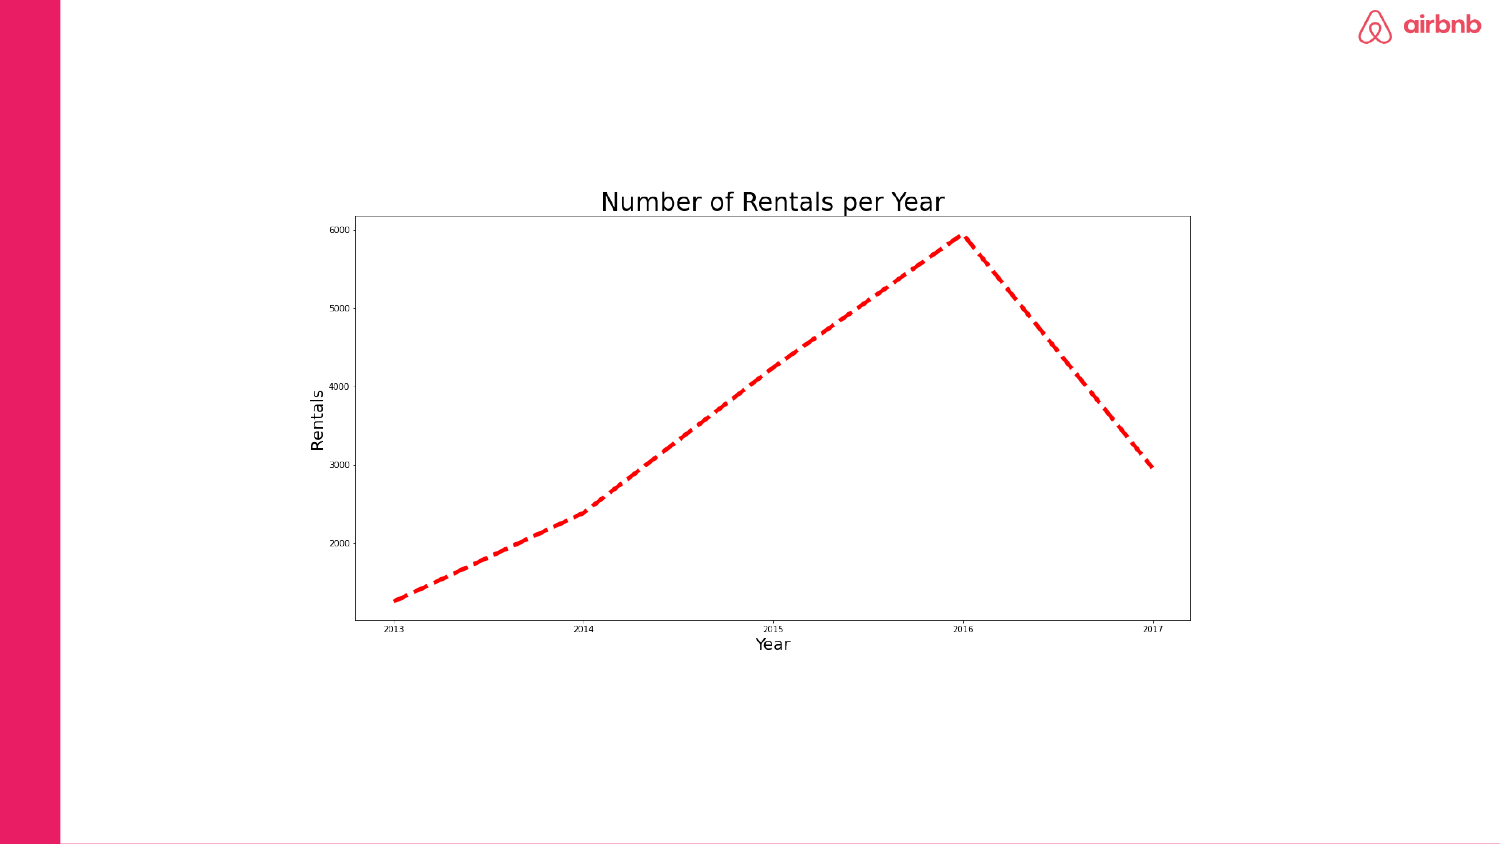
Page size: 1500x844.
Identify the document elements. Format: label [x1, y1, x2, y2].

picture [300, 182, 1200, 662]
picture [1345, 0, 1500, 62]
